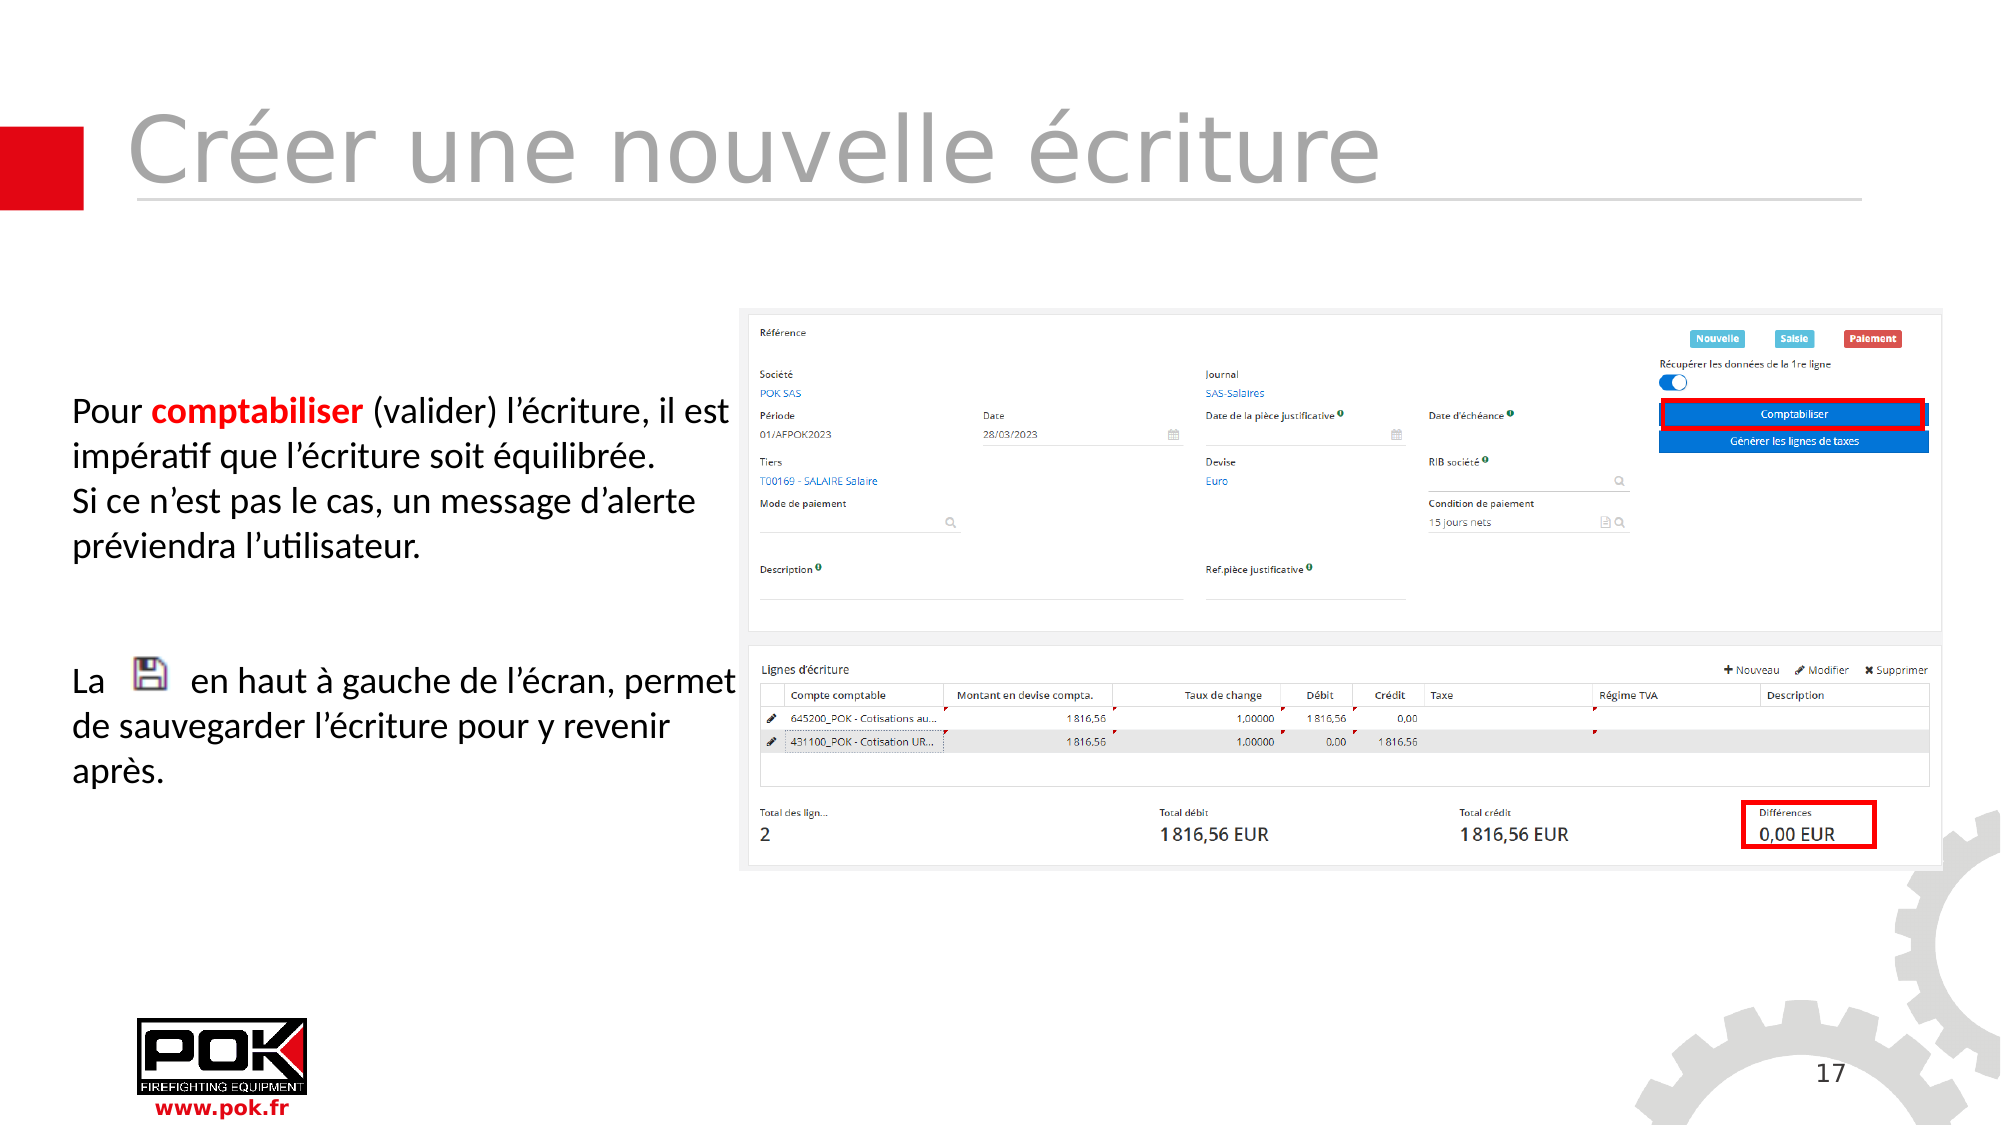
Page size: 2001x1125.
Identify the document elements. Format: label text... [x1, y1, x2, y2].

picture [110, 633, 187, 716]
slide_number 17 [1412, 1042, 1863, 1103]
picture [739, 308, 2001, 1125]
text_box Pour comptabiliser (valider) l’écriture, il est impératif que l’écriture soit équilibrée. Si ce n’est pas le cas, un message d’alerte préviendra l’utilisateur. La en haut à gauche de l’écran, permet de sauvegarder l’écriture pour y revenir après. [57, 378, 739, 844]
picture [137, 1018, 307, 1095]
title Créer une nouvelle écriture [111, 92, 1964, 214]
